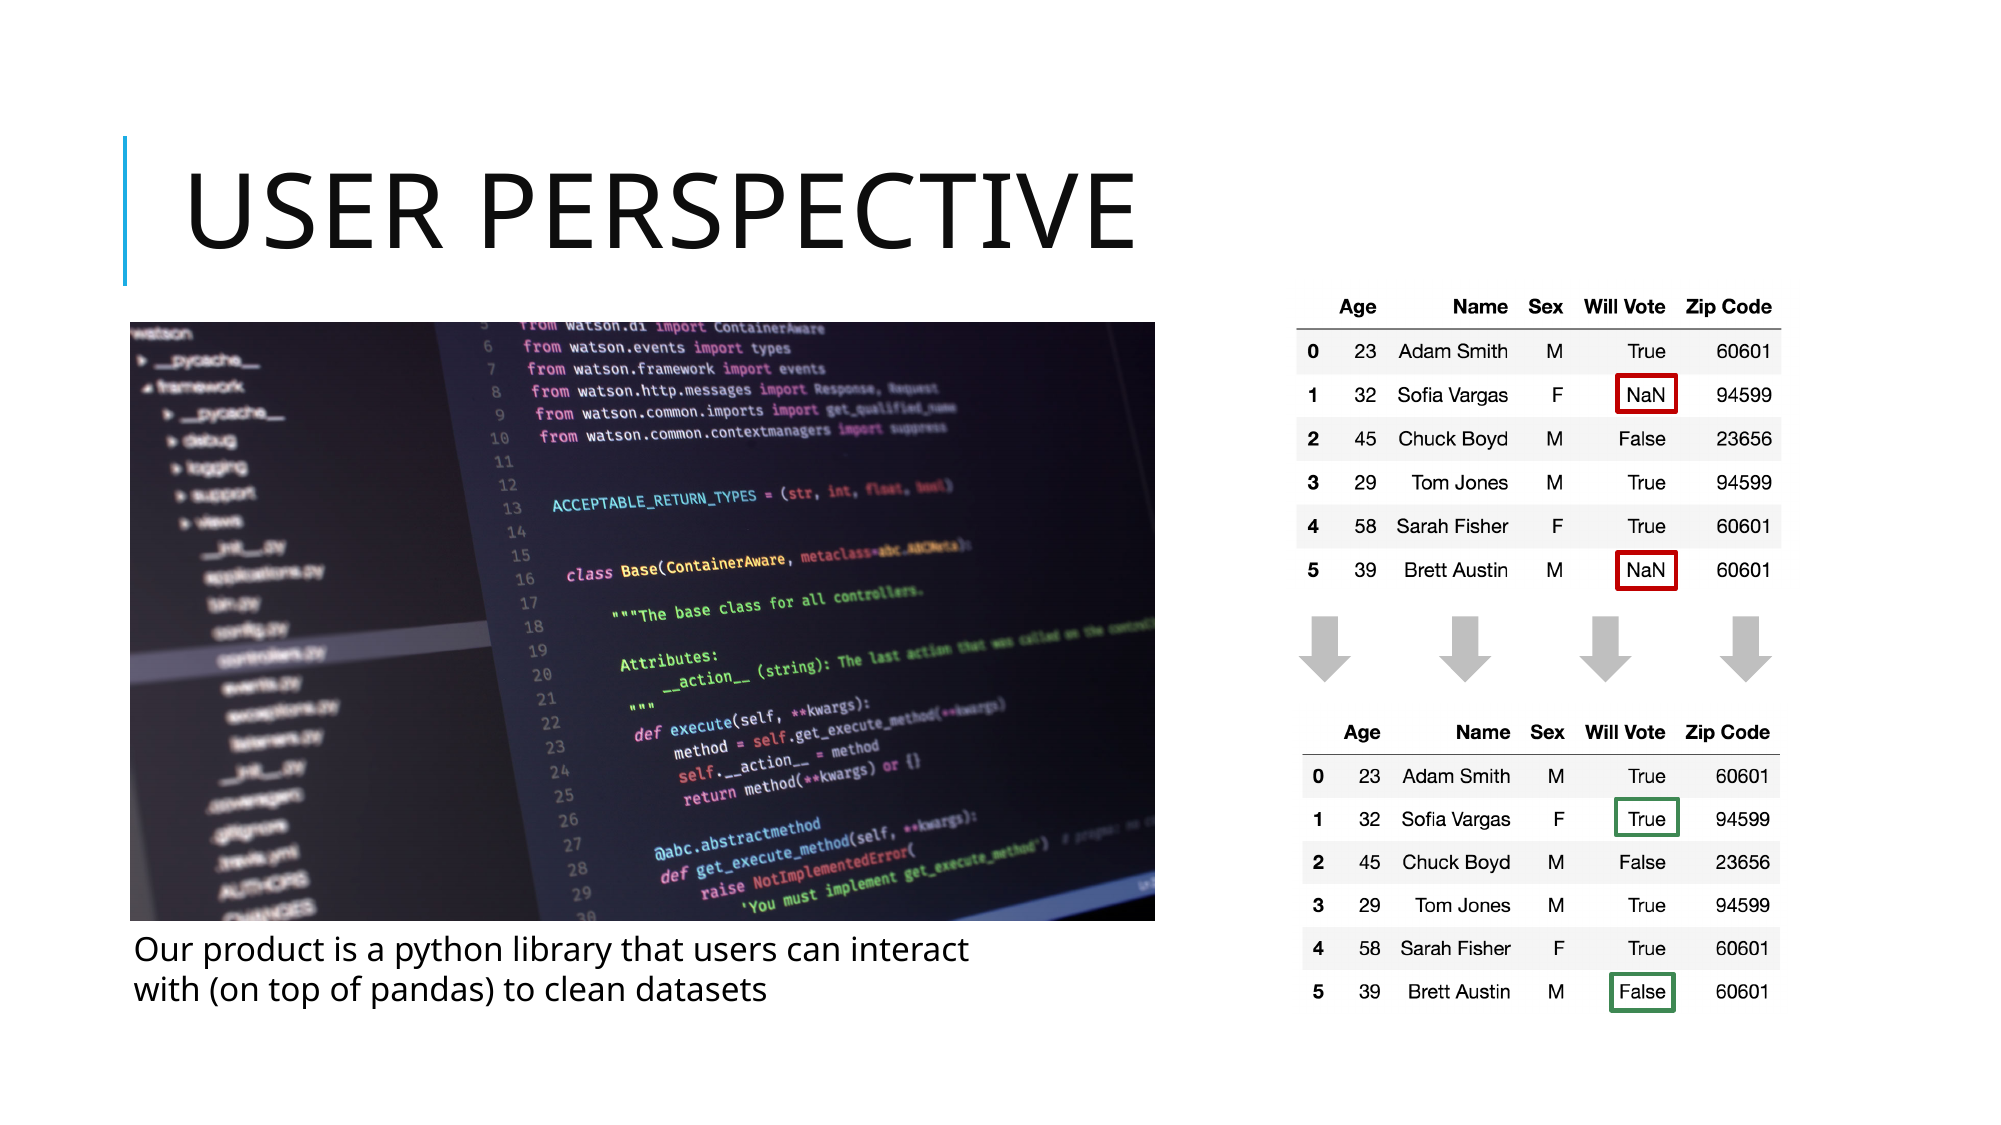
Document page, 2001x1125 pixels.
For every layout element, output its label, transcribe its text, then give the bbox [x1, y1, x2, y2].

text_box [1297, 615, 1353, 684]
picture [1285, 279, 1800, 589]
text_box Our product is a python library that users can interact with (on top of pandas) to clean datasets [118, 920, 998, 1016]
text_box [1437, 615, 1493, 684]
text_box [1718, 615, 1774, 684]
picture [130, 322, 1155, 922]
text_box [1578, 615, 1633, 684]
title User perspective [168, 96, 1763, 342]
picture [1291, 703, 1788, 1014]
